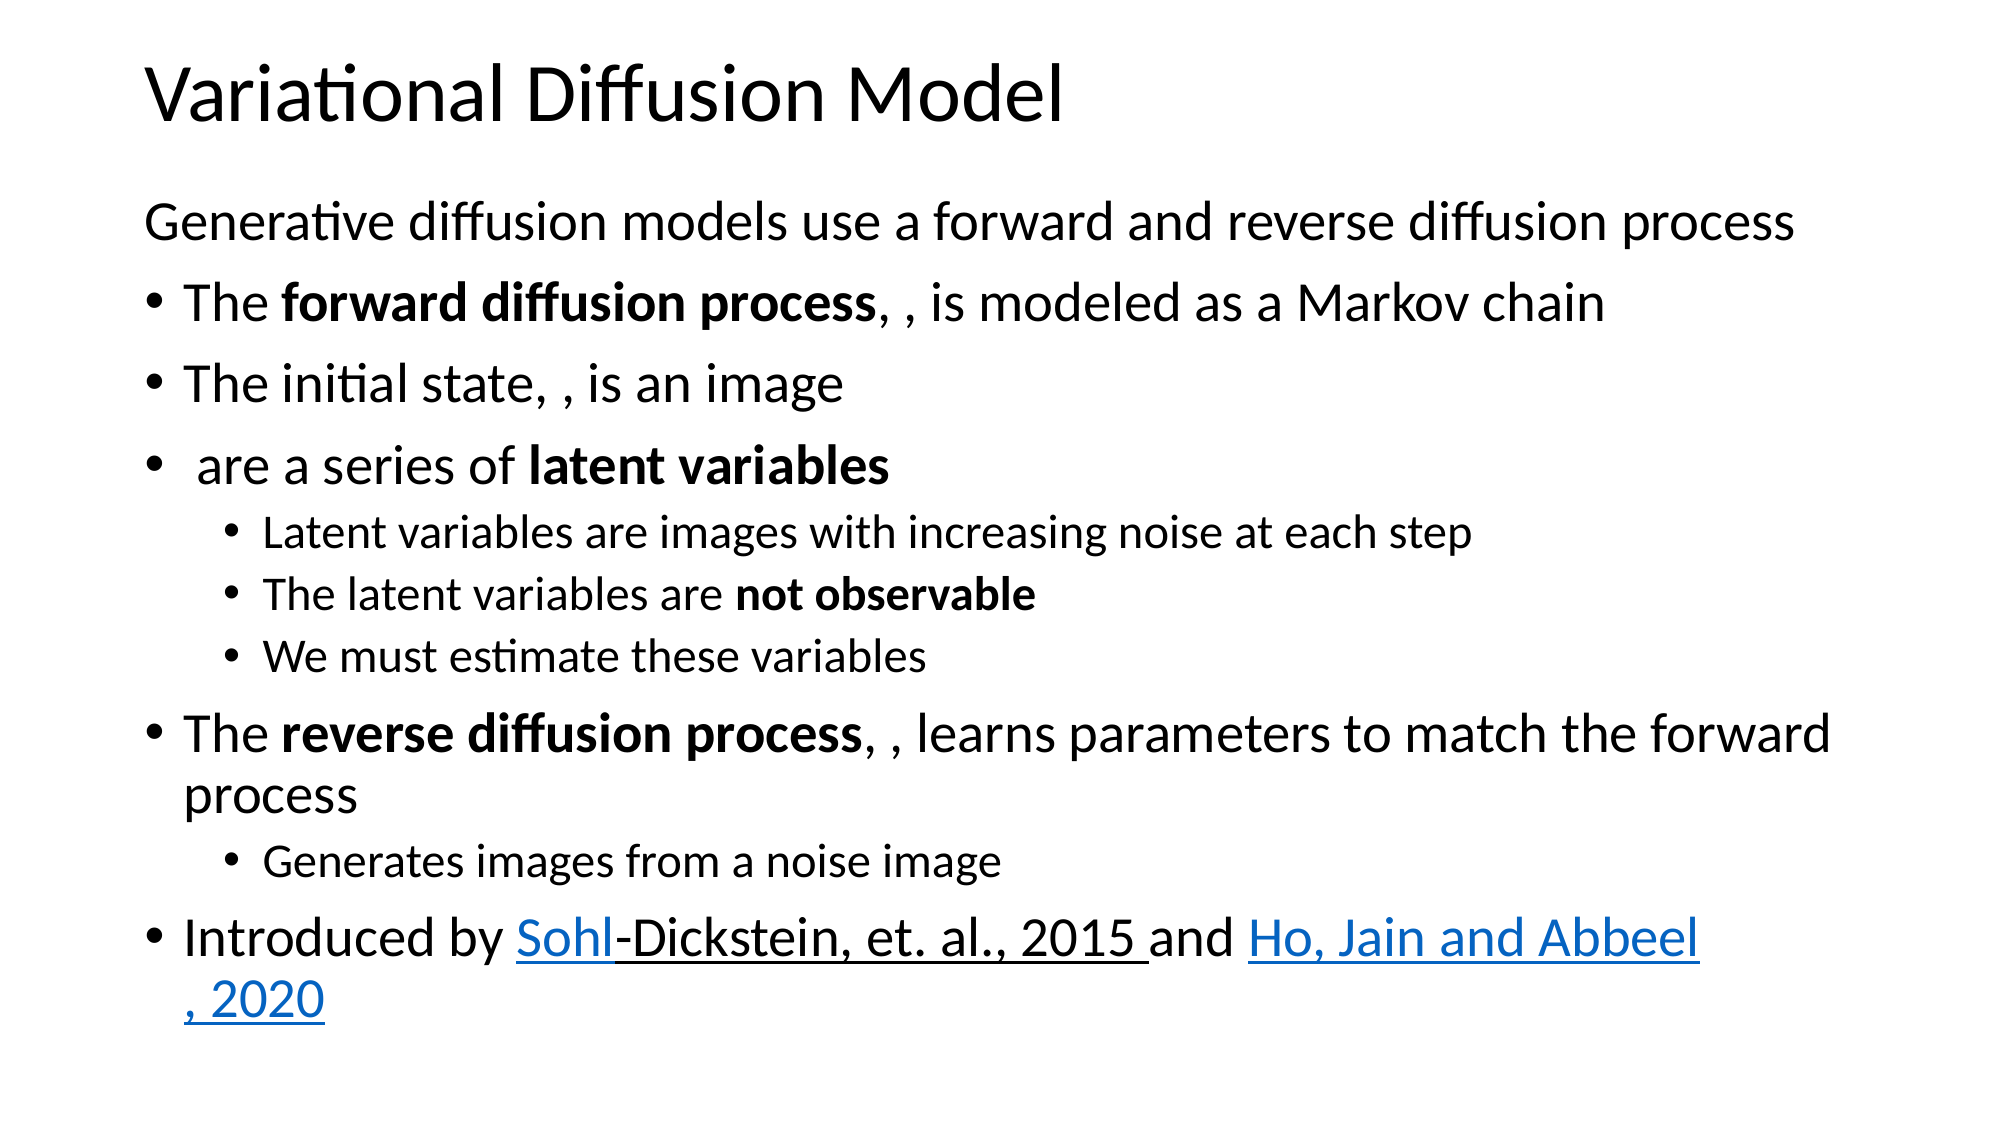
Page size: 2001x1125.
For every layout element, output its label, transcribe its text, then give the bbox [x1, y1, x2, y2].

title Variational Diffusion Model [129, 22, 1855, 166]
